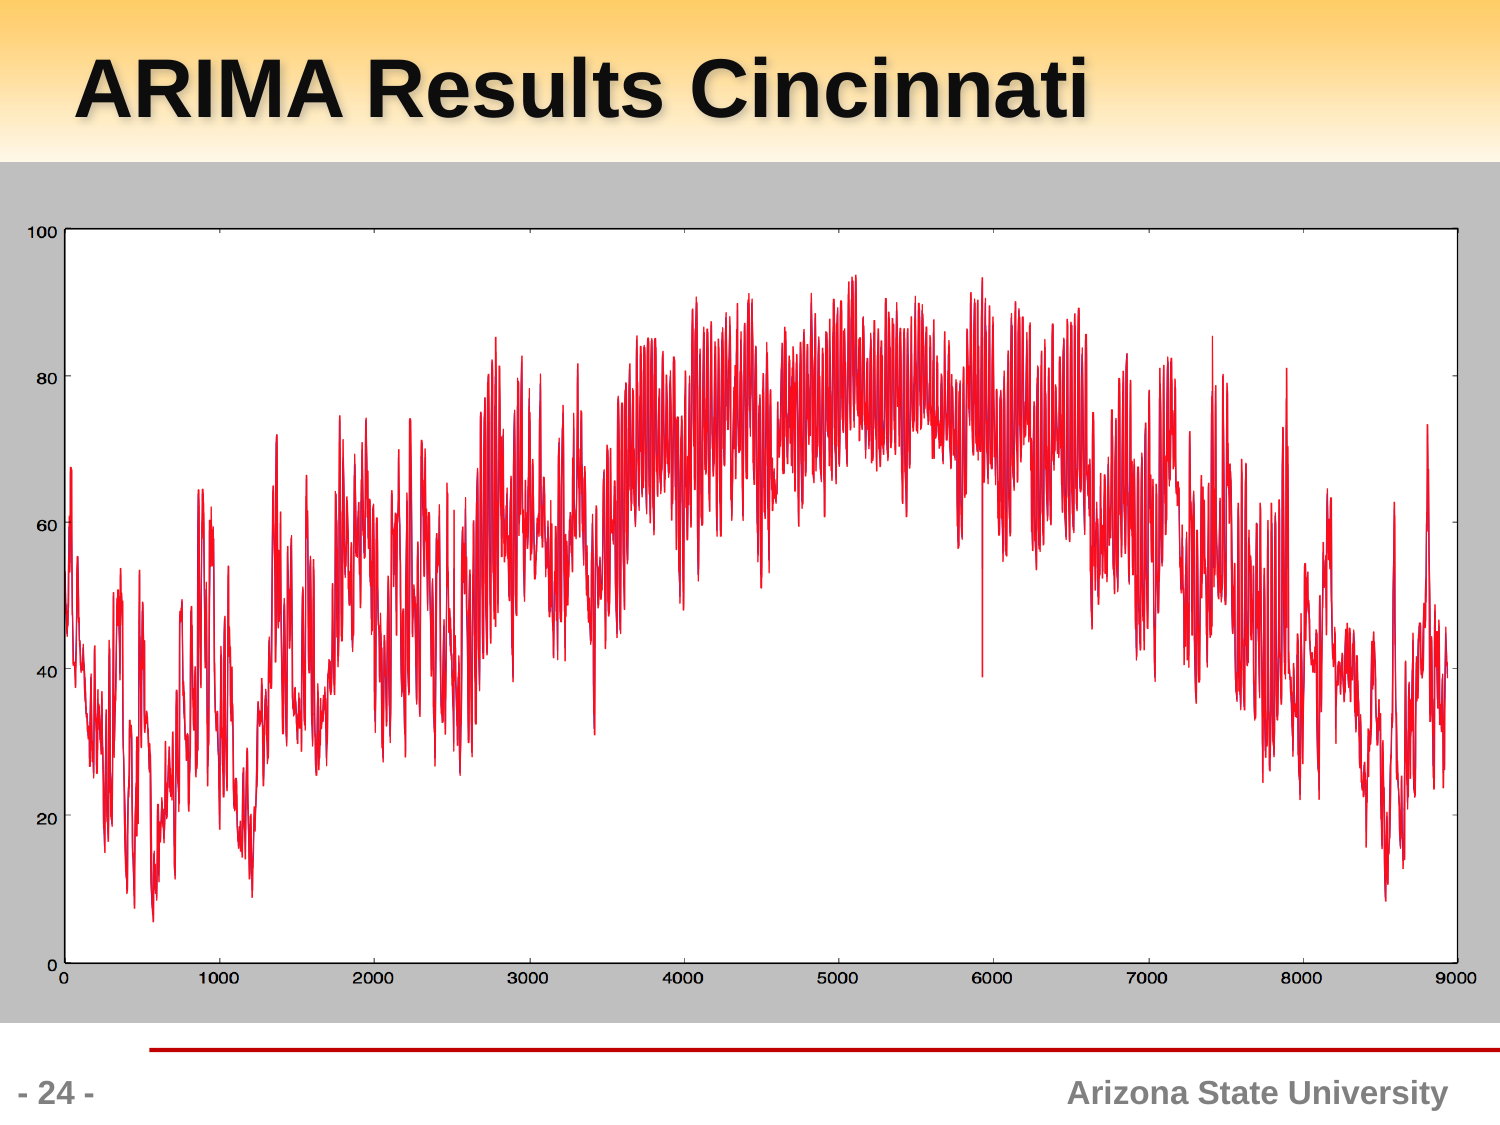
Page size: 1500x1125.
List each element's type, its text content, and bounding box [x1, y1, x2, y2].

title ARIMA Results Cincinnati [72, 18, 1424, 150]
picture [0, 0, 1500, 161]
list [0, 161, 1500, 1023]
slide_number - 24 - [0, 1063, 113, 1125]
